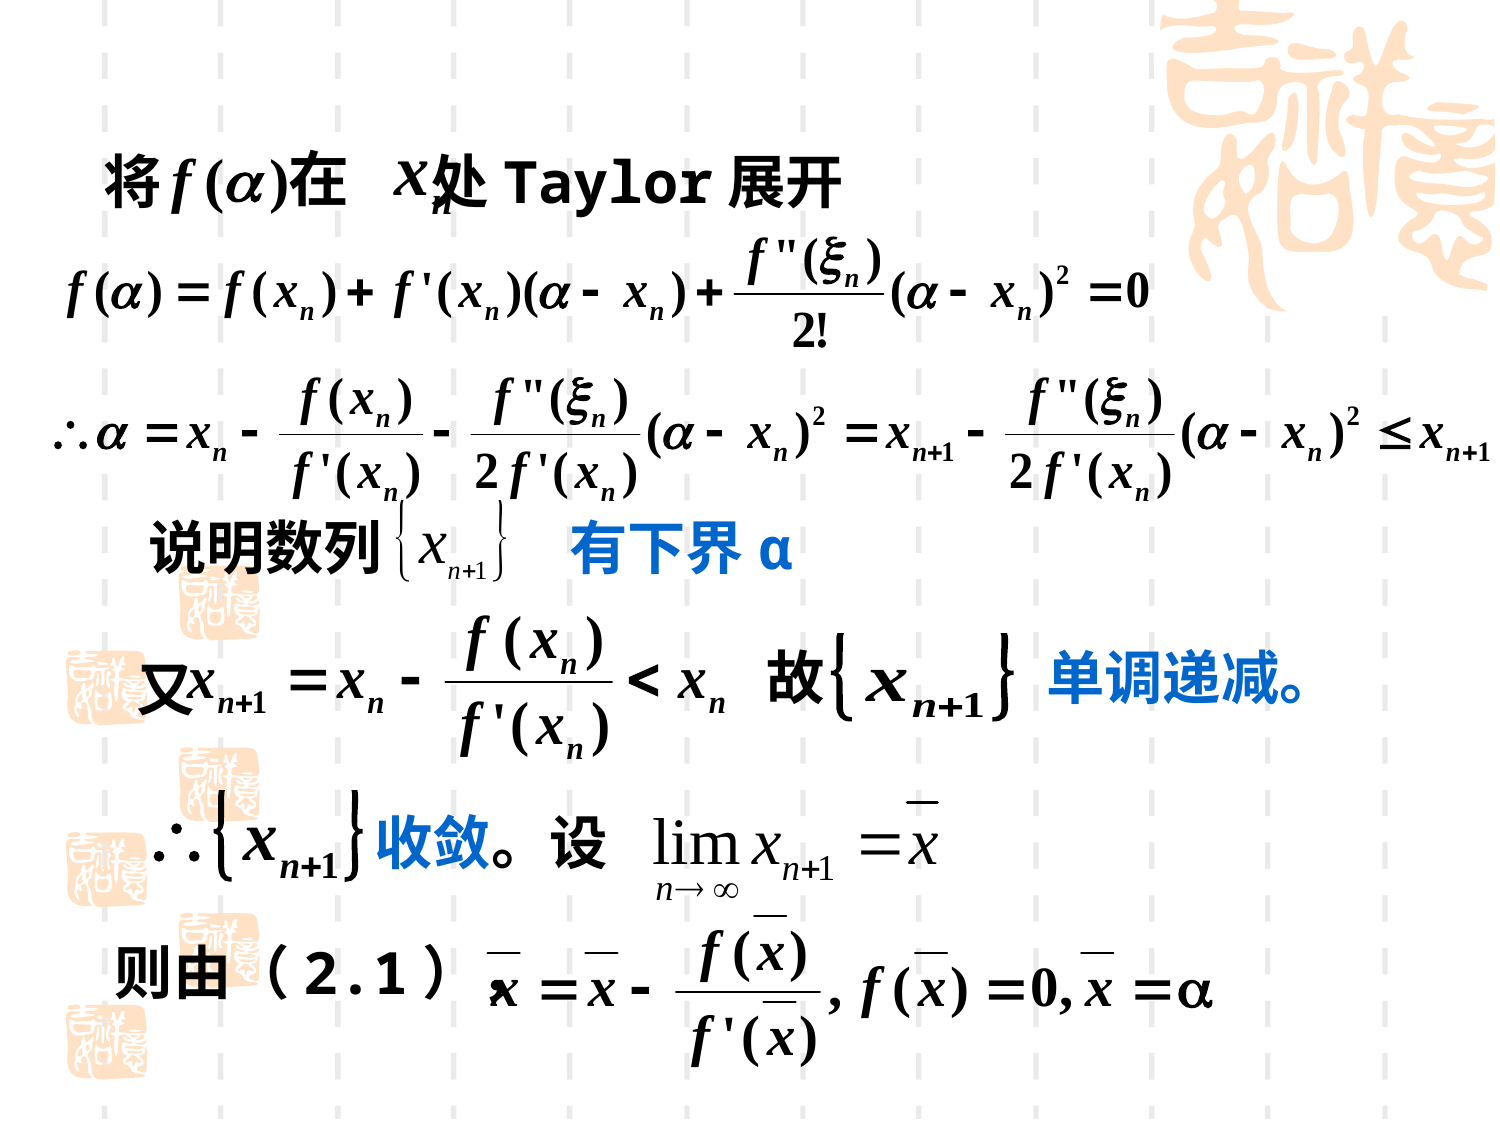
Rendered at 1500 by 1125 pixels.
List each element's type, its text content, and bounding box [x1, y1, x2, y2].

text_box [289, 137, 408, 223]
text_box 有下界α [490, 503, 788, 589]
text_box 又 [59, 645, 188, 731]
text_box 单调递减。 [1009, 633, 1331, 789]
text_box 说明数列 [49, 503, 455, 589]
text_box 故 [702, 633, 916, 719]
text_box 收敛。设 [360, 798, 643, 884]
text_box 处Taylor展开 [432, 137, 843, 223]
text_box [643, 786, 953, 914]
text_box 将 [89, 137, 177, 223]
text_box 则由（2.1）， [100, 928, 585, 1014]
